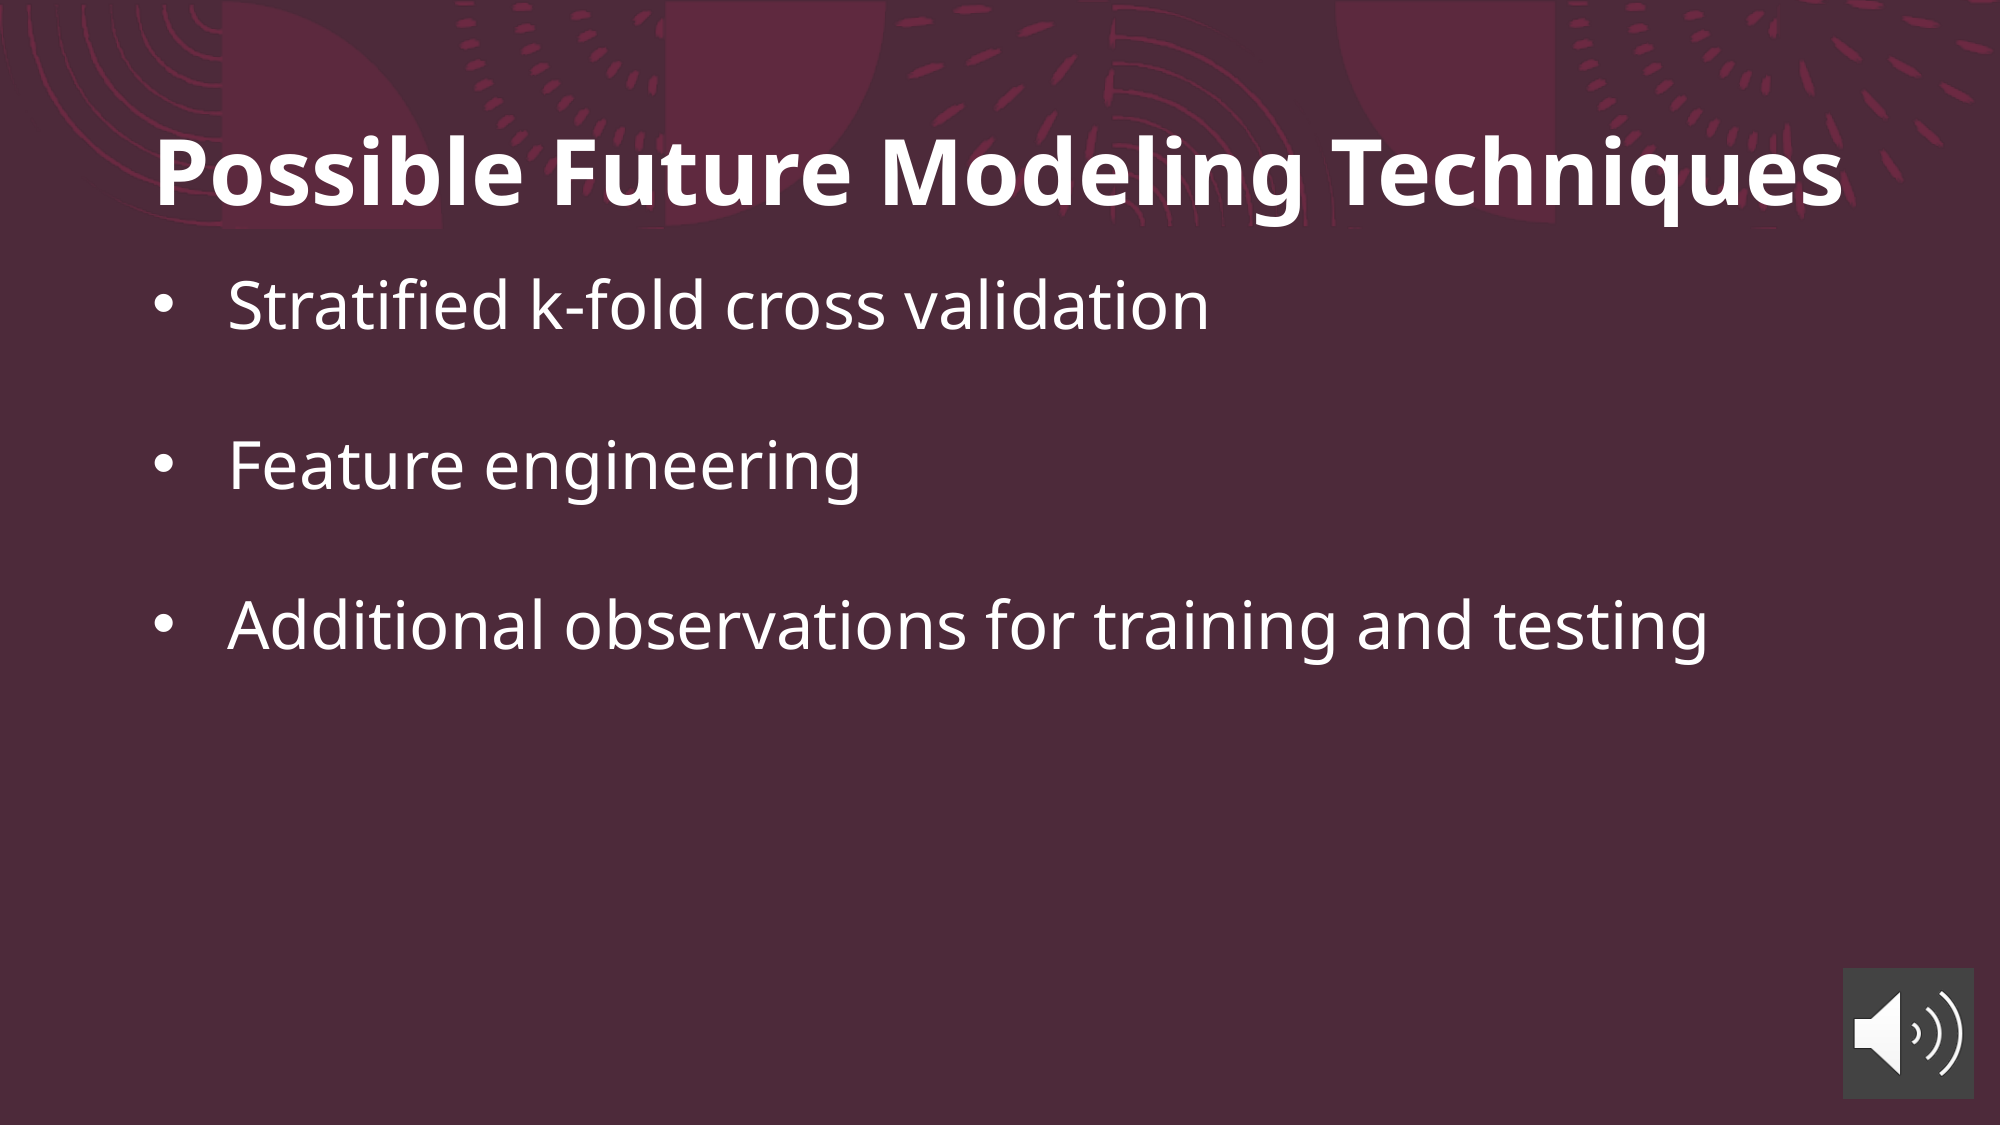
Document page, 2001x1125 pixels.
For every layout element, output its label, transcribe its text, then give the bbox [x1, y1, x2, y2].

title Possible Future Modeling Techniques [137, 60, 1863, 255]
picture [1841, 966, 1975, 1100]
text_box Stratified k-fold cross validation Feature engineering Additional observations for training and testing [137, 255, 1909, 670]
